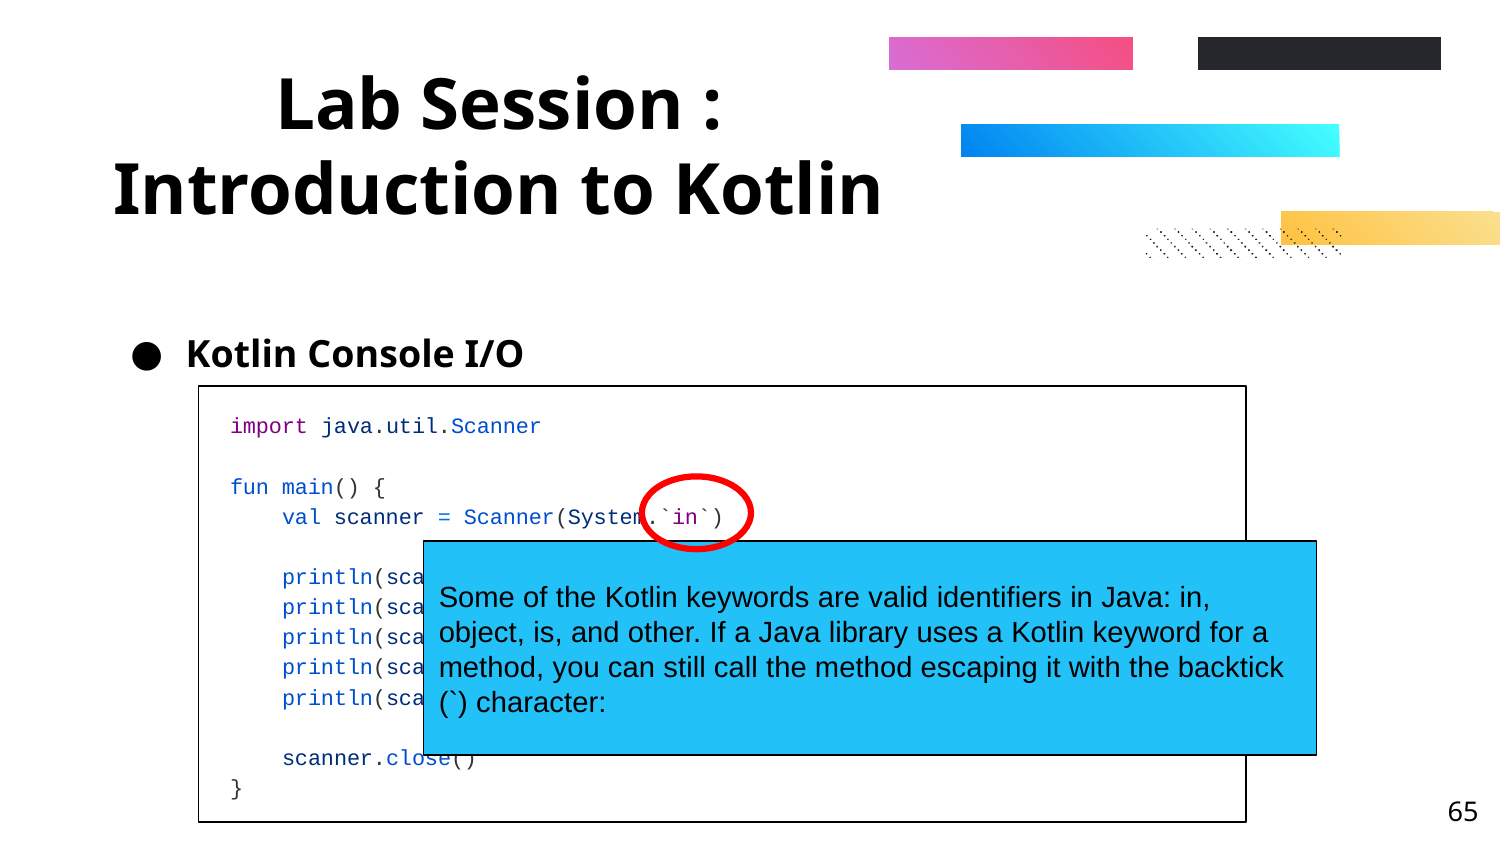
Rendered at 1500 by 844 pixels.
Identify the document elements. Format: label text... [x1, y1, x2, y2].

text_box [641, 476, 752, 550]
picture [1144, 228, 1343, 260]
text_box import java.util.Scanner fun main() { val scanner = Scanner(System.`in`) println(scanner.nextLine()) // read the whole line println(scanner.nextInt()) // get the next integer println(scanner.next()) // get the next string println(scanner.nextDouble()) // get the next double println(scanner.nextLong()) // get the next long scanner.close() } [198, 386, 1247, 822]
title Lab Session : Introduction to Kotlin [39, 37, 959, 251]
slide_number ‹#› [1403, 779, 1494, 844]
text_box Some of the Kotlin keywords are valid identifiers in Java: in, object, is, and other. If a Java library uses a Kotlin keyword for a method, you can still call the method escaping it with the backtick (`) character: [423, 541, 1317, 755]
subtitle Kotlin Console I/O It is the same as switch in Java [95, 292, 1500, 789]
